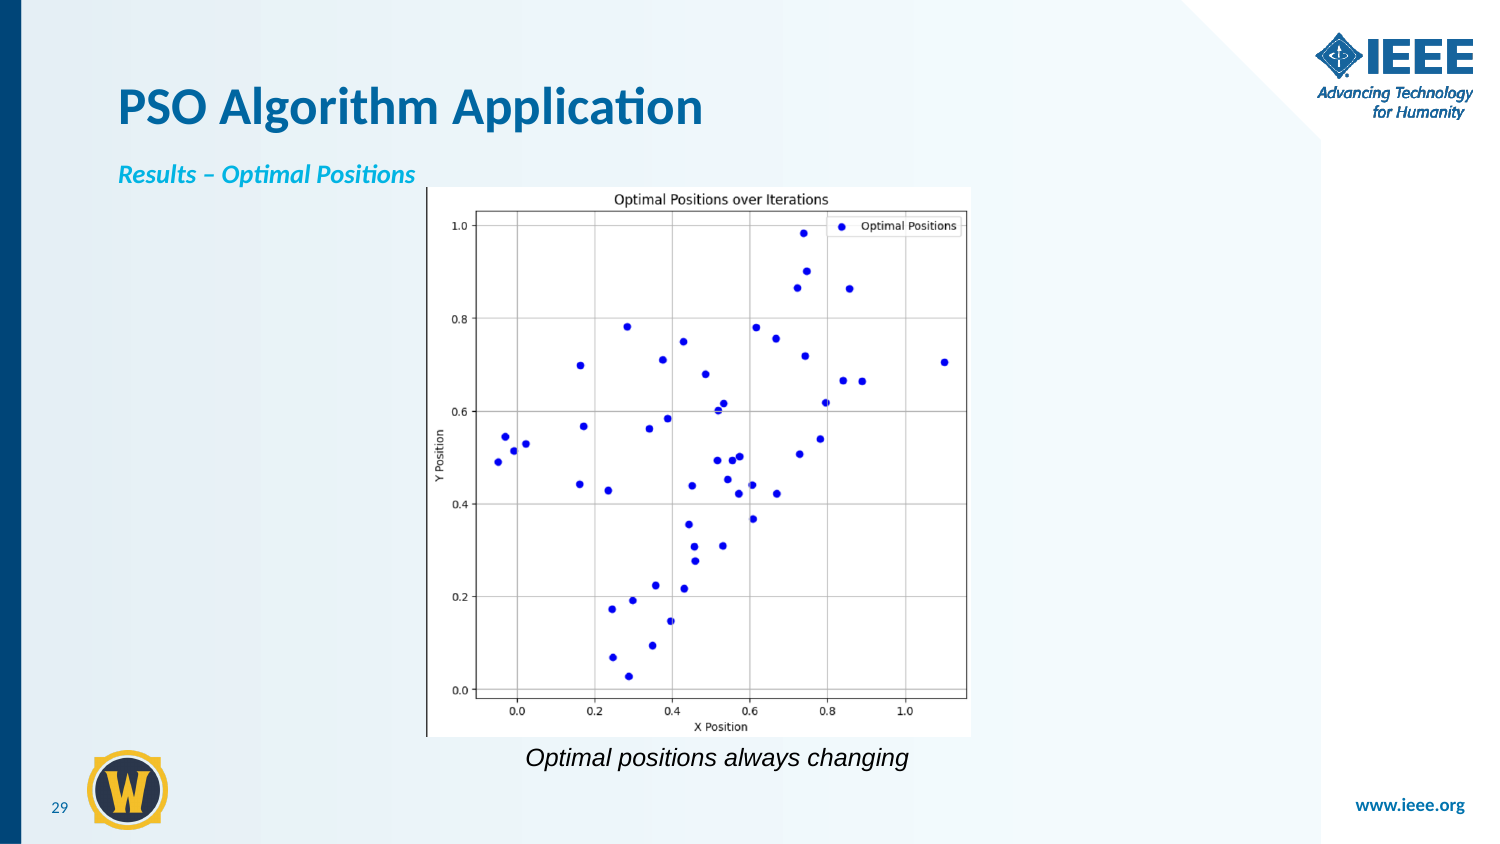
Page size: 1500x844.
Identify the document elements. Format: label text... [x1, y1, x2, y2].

list Results – Optimal Positions [103, 153, 1294, 197]
text_box Optimal positions always changing [510, 734, 1044, 779]
slide_number 29 [36, 784, 87, 830]
picture [426, 187, 971, 737]
title PSO Algorithm Application [103, 43, 1192, 144]
picture [1315, 32, 1473, 120]
picture [87, 750, 168, 830]
